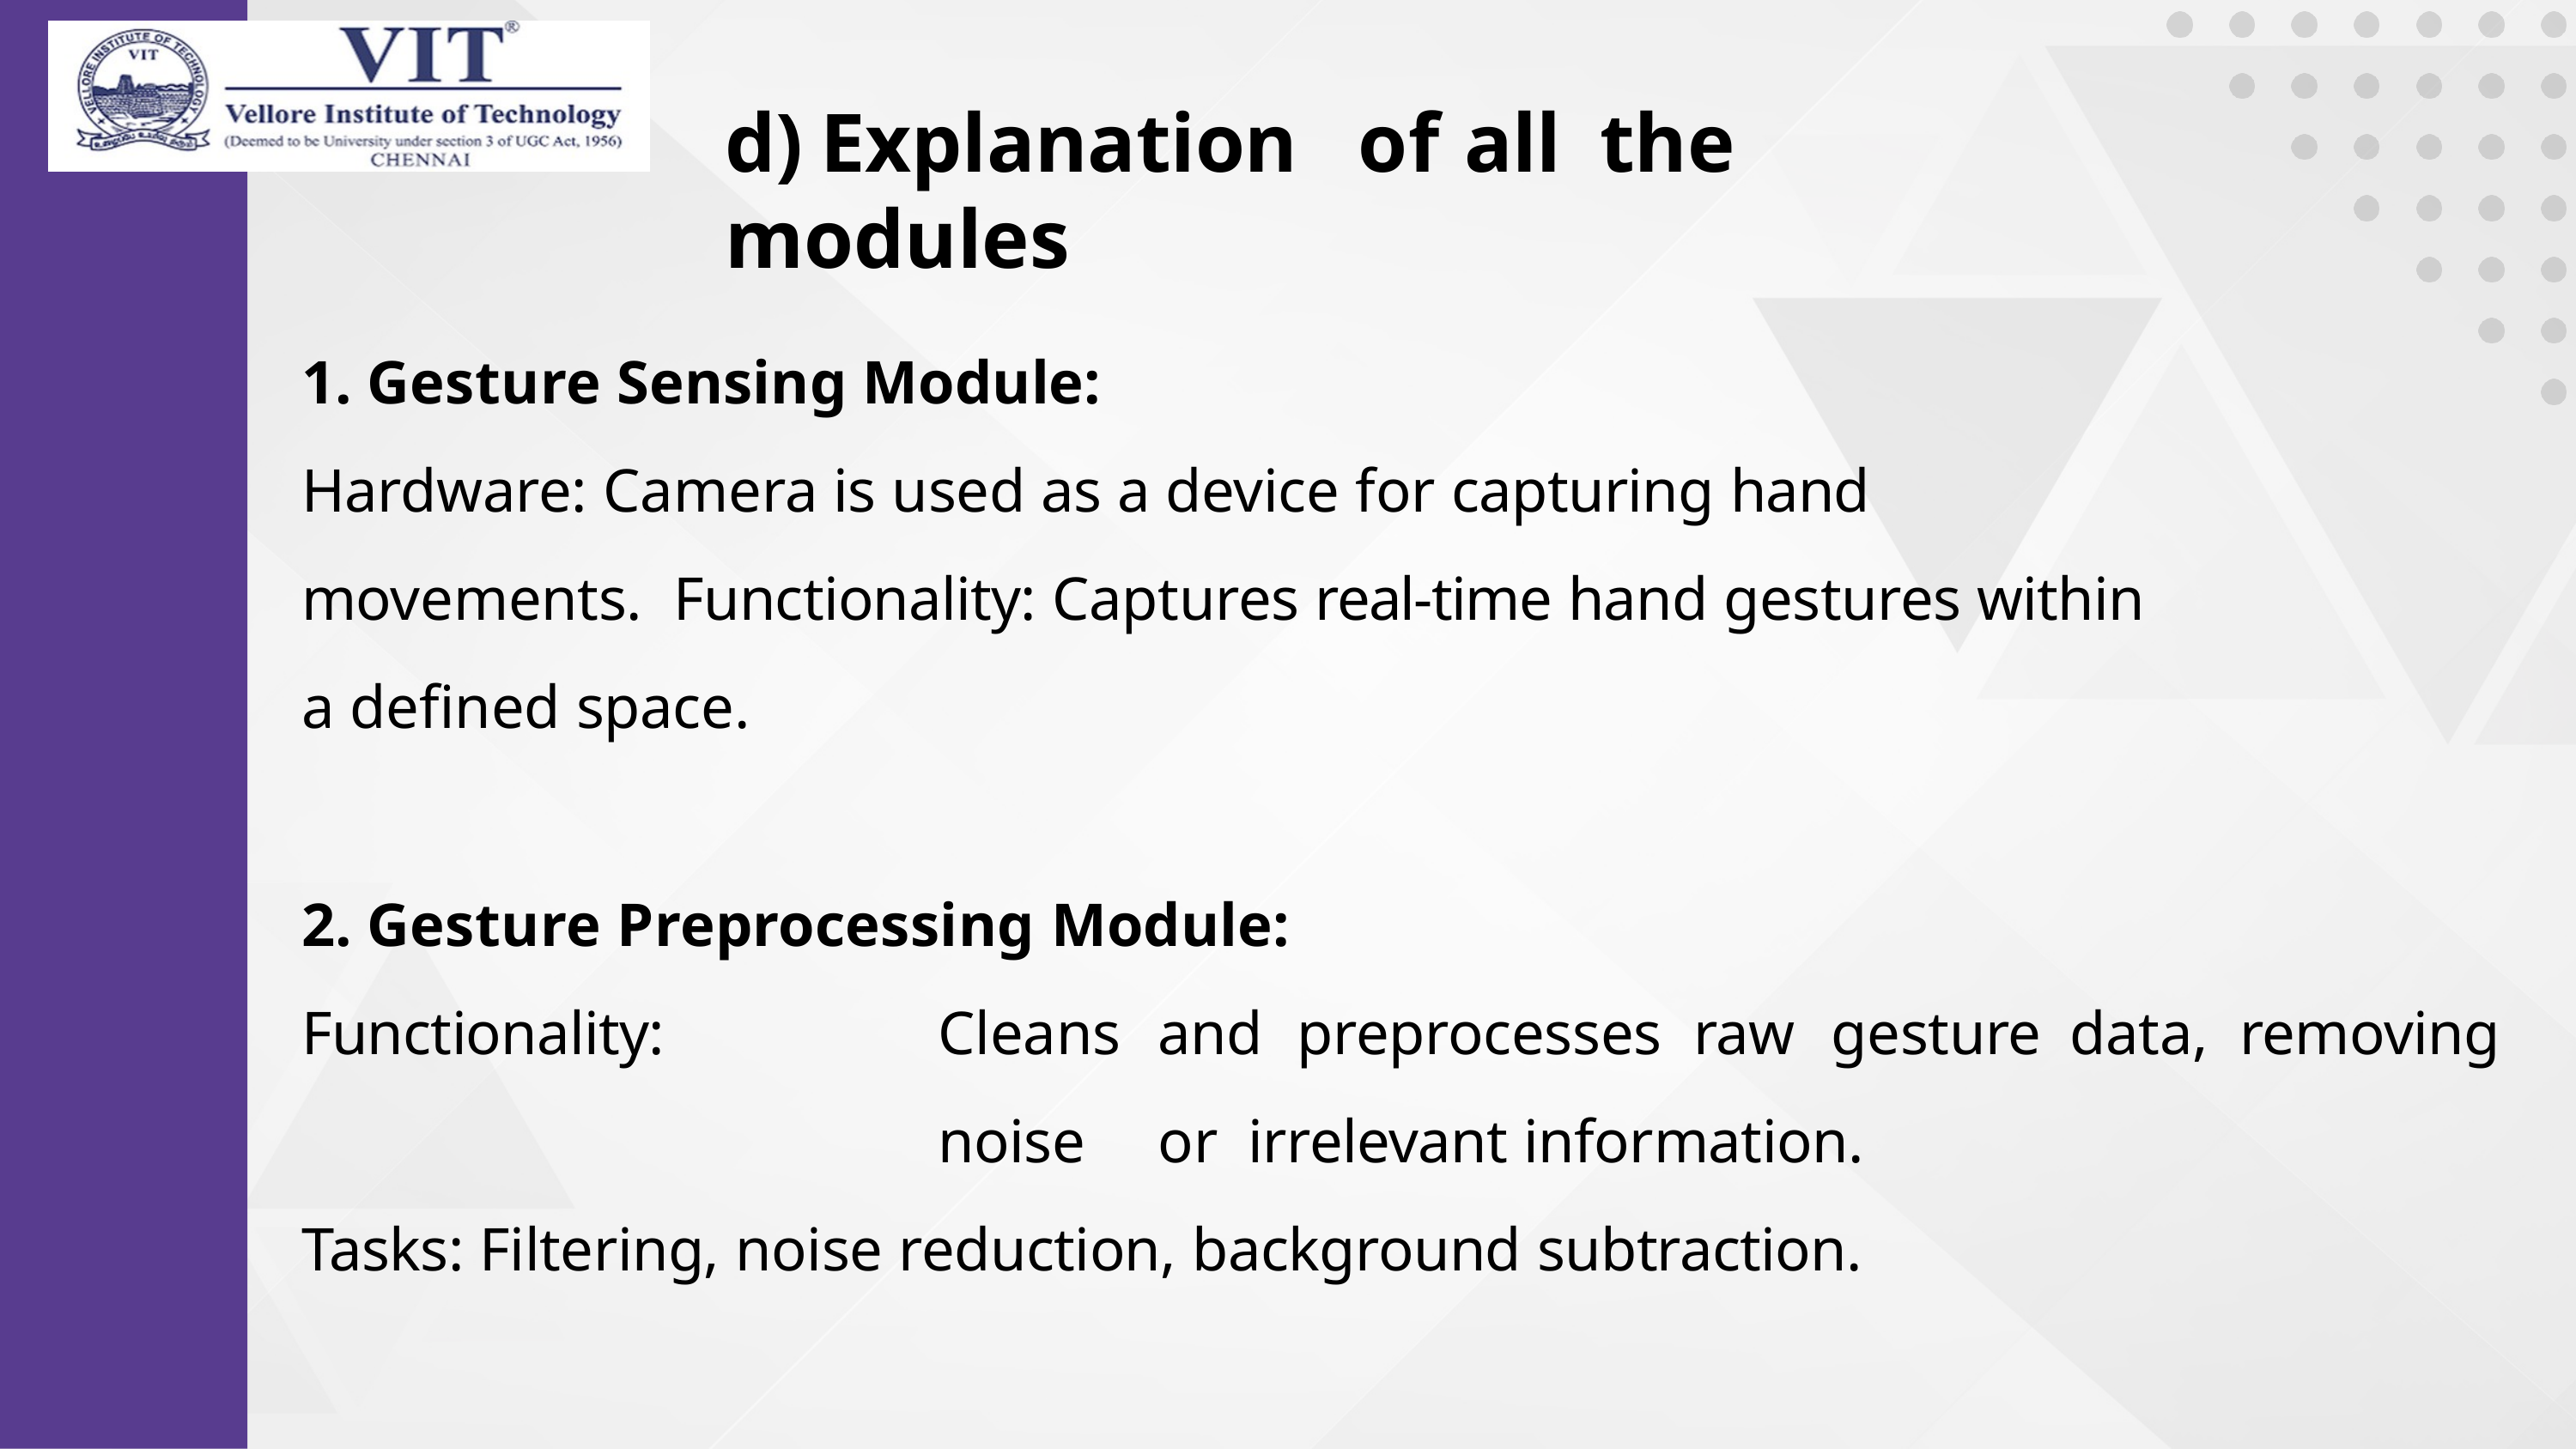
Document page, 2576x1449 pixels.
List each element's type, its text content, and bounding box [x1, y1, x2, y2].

list Gesture Sensing Module: Hardware: Camera is used as a device for capturing hand movements. Functionality: Captures real-time hand gestures within a defined space. Gesture Preprocessing Module: Functionality: Cleans and preprocesses raw gesture data, removing noise or irrelevant information. Tasks: Filtering, noise reduction, background subtraction. [56, 305, 2520, 1283]
picture [48, 0, 2576, 1449]
title d) Explanation of all the modules [723, 89, 1912, 305]
picture [2478, 318, 2505, 344]
text_box [0, 0, 248, 1449]
